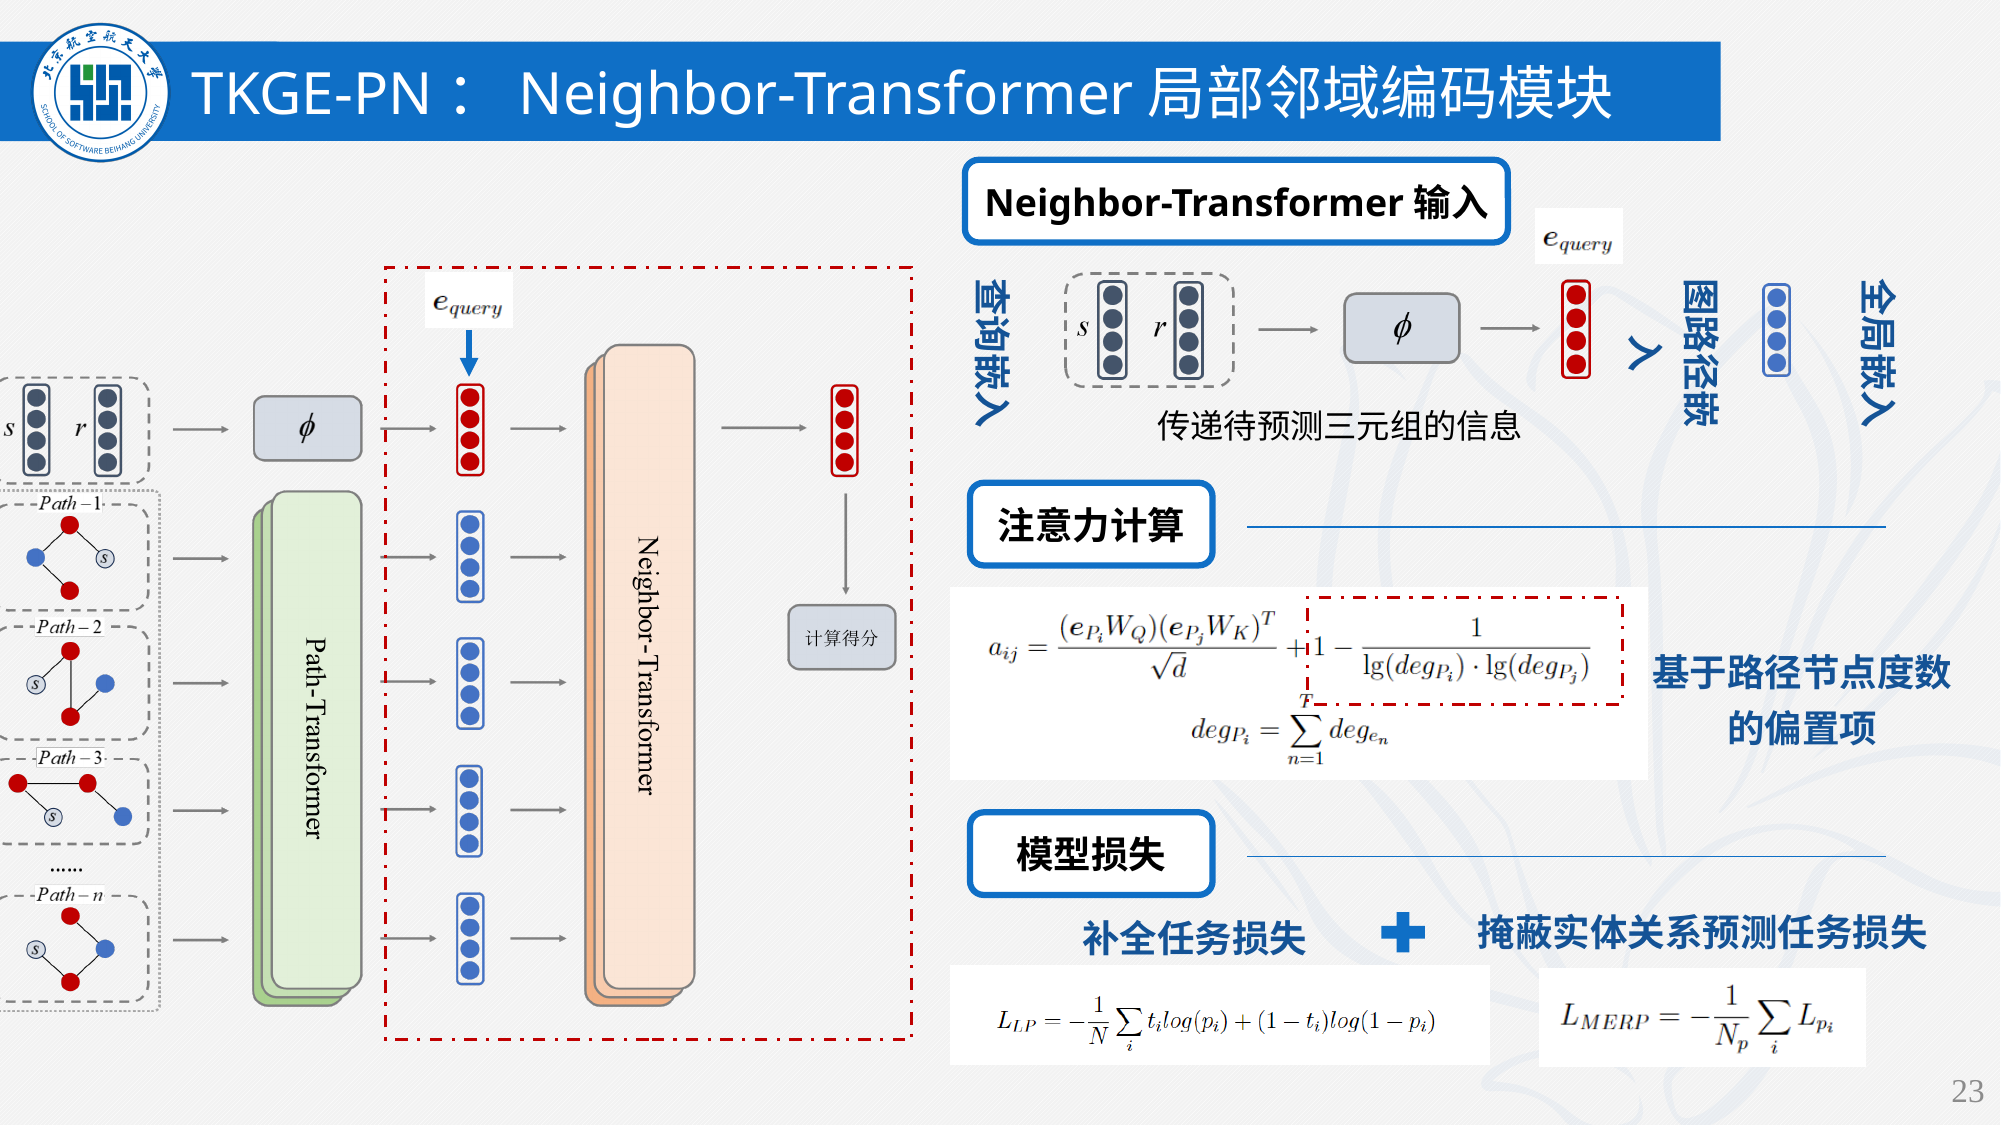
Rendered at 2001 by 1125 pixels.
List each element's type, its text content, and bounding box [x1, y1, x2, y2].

text_box 查询嵌入 [952, 246, 1035, 460]
text_box 传递待预测三元组的信息 [1088, 397, 1592, 453]
text_box 图路径嵌入 [1661, 246, 1744, 460]
picture [1535, 208, 1623, 264]
text_box [1380, 911, 1426, 953]
text_box 补全任务损失 [1049, 896, 1341, 965]
picture [0, 343, 897, 1012]
text_box [385, 266, 913, 1041]
picture [950, 587, 1648, 780]
picture [1762, 283, 1791, 377]
text_box 注意力计算 [968, 481, 1214, 567]
text_box Neighbor-Transformer输入 [963, 158, 1509, 244]
list TKGE-PN：Neighbor-Transformer局部邻域编码模块 [180, 41, 1721, 141]
picture [1064, 272, 1591, 389]
text_box 掩蔽实体关系预测任务损失 [1432, 890, 1973, 962]
text_box 全局嵌入 [1838, 246, 1921, 460]
text_box 基于路径节点度数的偏置项 [1648, 630, 1980, 758]
slide_number 23 [1550, 1058, 2000, 1119]
picture [425, 272, 513, 328]
picture [950, 965, 1490, 1065]
text_box 模型损失 [968, 811, 1214, 897]
picture [1539, 968, 1866, 1067]
picture [19, 11, 181, 172]
